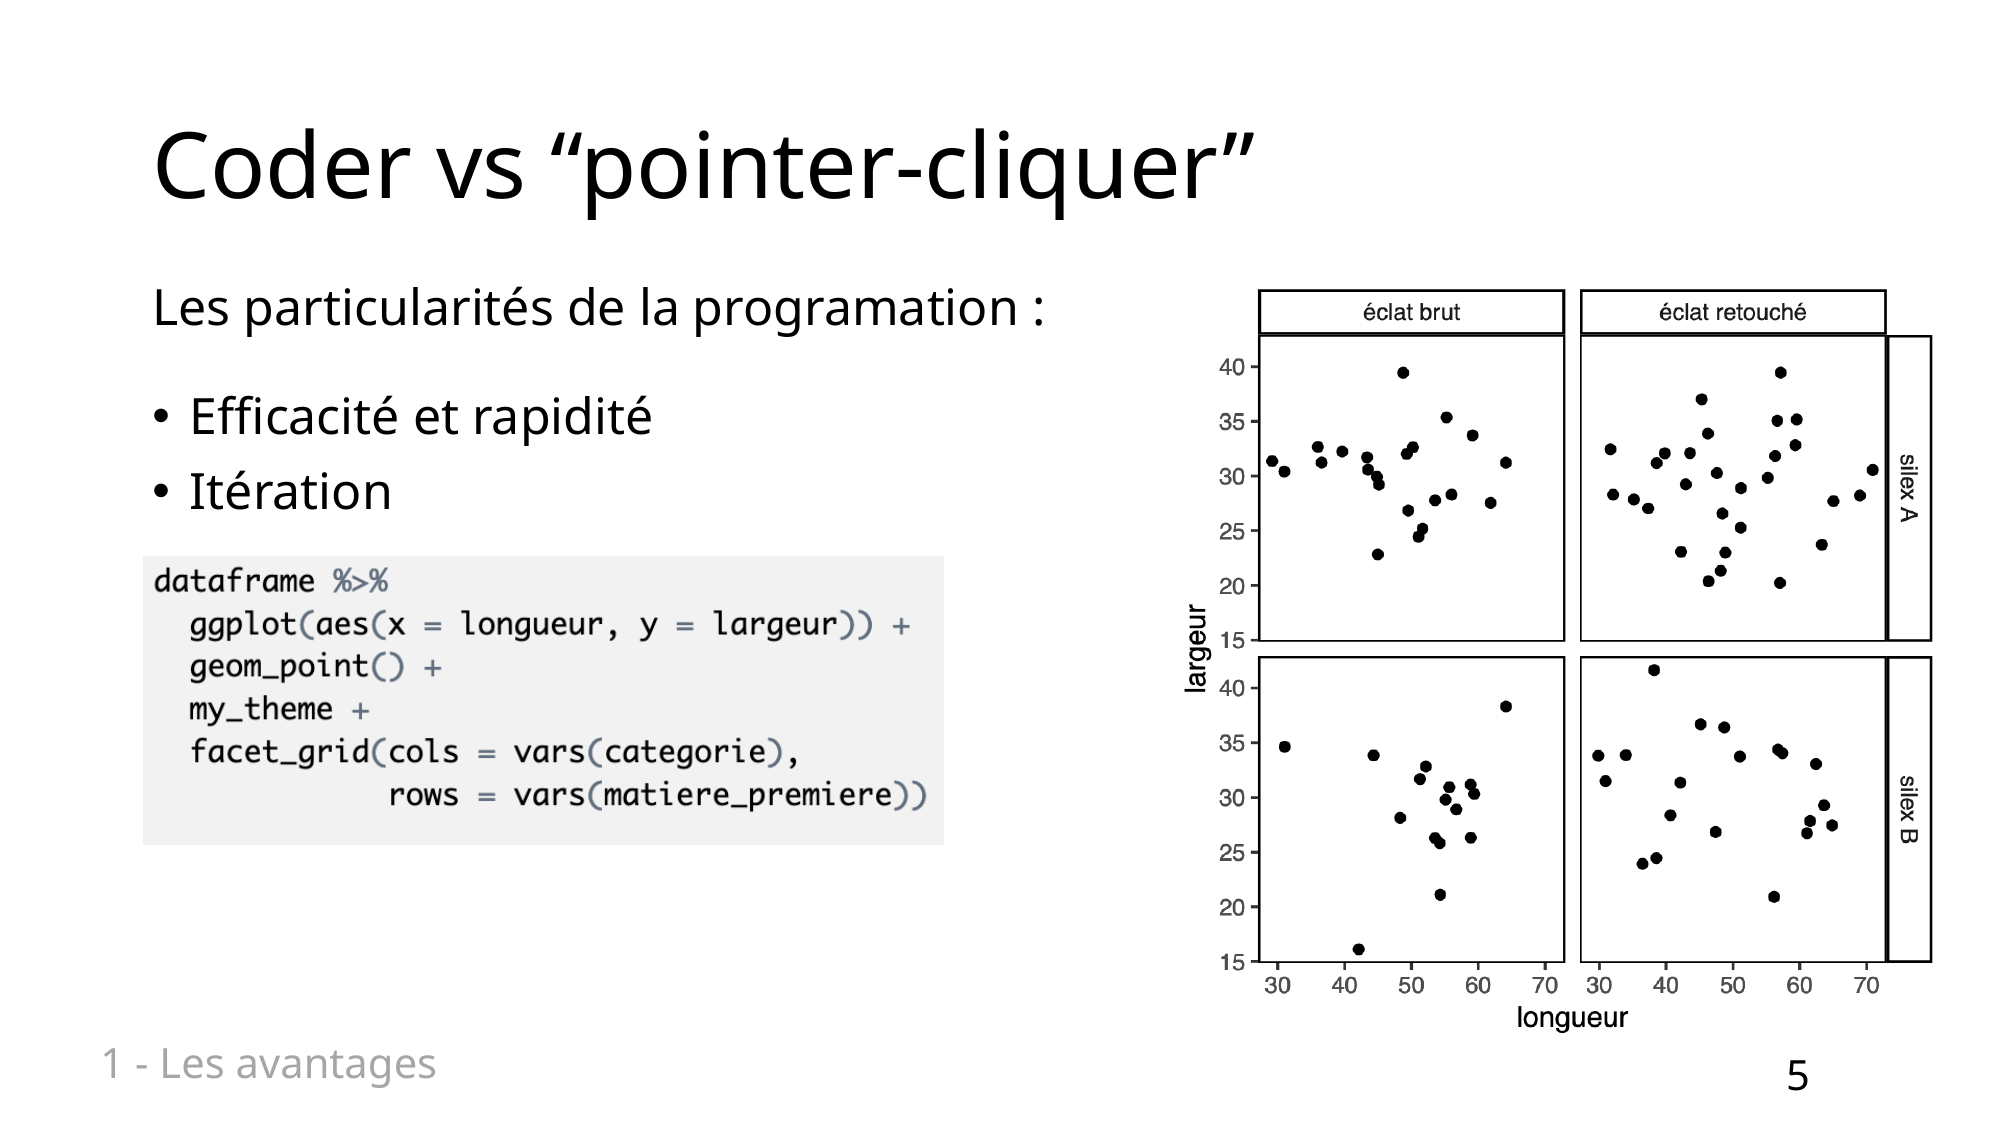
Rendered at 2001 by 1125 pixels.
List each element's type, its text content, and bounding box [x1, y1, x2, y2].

text_box 1 - Les avantages [85, 1035, 555, 1107]
list Efficacité et rapidité Itération [137, 410, 1036, 978]
picture [1167, 275, 1946, 1046]
text_box Les particularités de la programation : [137, 275, 1167, 410]
picture [143, 556, 944, 845]
title Coder vs “pointer-cliquer” [137, 59, 1863, 275]
